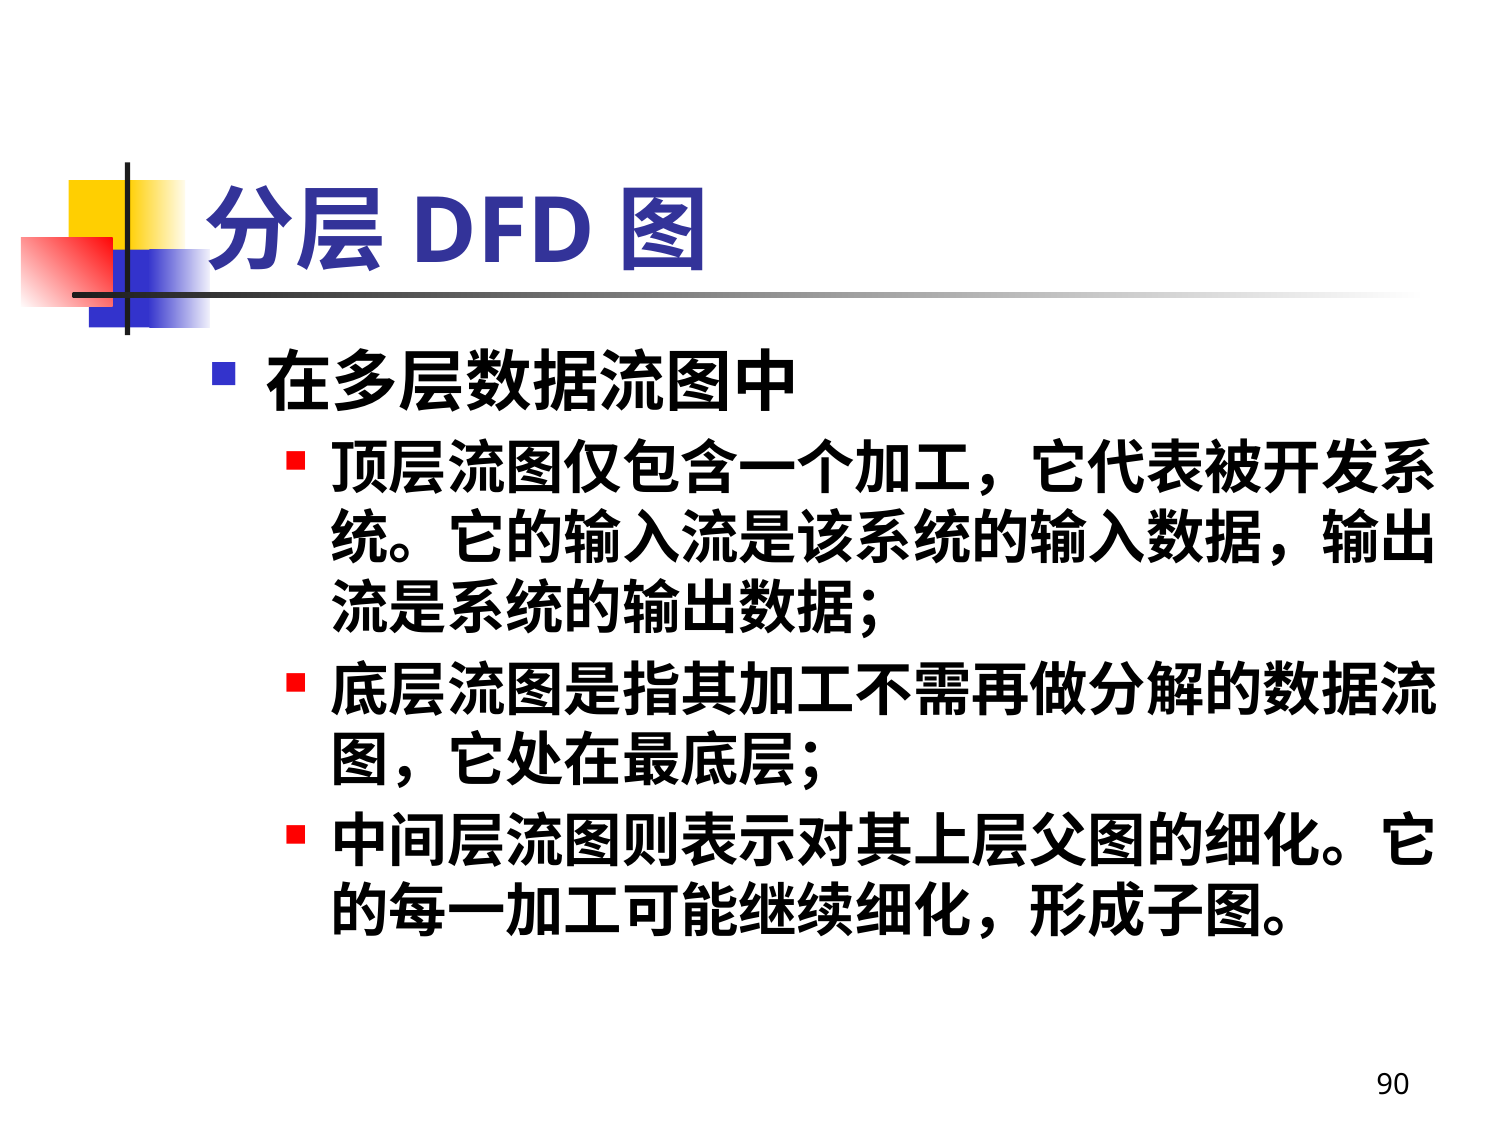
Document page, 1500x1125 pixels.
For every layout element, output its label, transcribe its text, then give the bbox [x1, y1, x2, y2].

title 分层DFD图 [188, 101, 1468, 289]
list 在多层数据流图中 顶层流图仅包含一个加工，它代表被开发系统。它的输入流是该系统的输入数据，输出流是系统的输出数据； 底层流图是指其加工不需再做分解的数据流图，它处在最底层； 中间层流图则表示对其上层父图的细化。它的每一加工可能继续细化，形成子图。 [193, 331, 1469, 1006]
slide_number 90 [1112, 1037, 1425, 1113]
